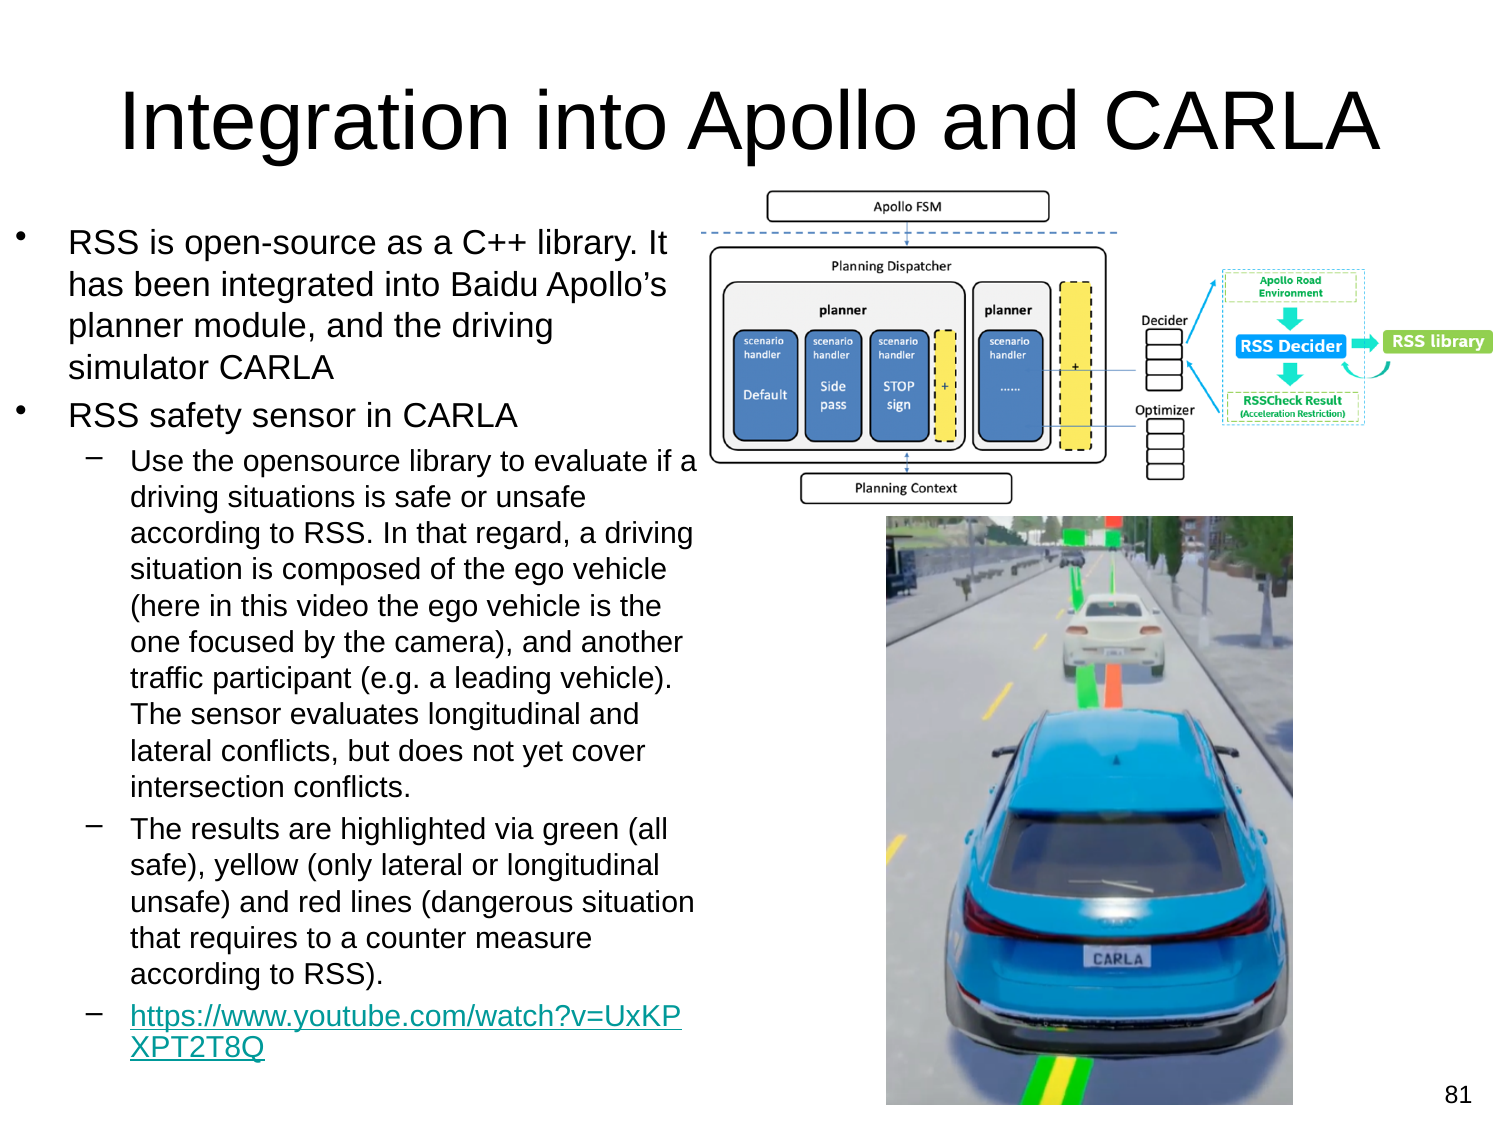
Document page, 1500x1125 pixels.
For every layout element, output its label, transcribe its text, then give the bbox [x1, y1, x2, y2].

picture [701, 190, 1493, 505]
title Integration into Apollo and CARLA [74, 44, 1426, 188]
picture [886, 516, 1293, 1105]
slide_number 81 [1295, 1070, 1488, 1112]
list RSS is open-source as a C++ library. It has been integrated into Baidu Apollo’s planner module, and the driving simulator CARLA RSS safety sensor in CARLA Use the opensource library to evaluate if a driving situations is safe or unsafe according to RSS. In that regard, a driving situation is composed of the ego vehicle (here in this video the ego vehicle is the one focused by the camera), and another traffic participant (e.g. a leading vehicle). The sensor evaluates longitudinal and lateral conflicts, but does not yet cover intersection conflicts. The results are highlighted via green (all safe), yellow (only lateral or longitudinal unsafe) and red lines (dangerous situation that requires to a counter measure according to RSS). https://www.youtube.com/watch?v=UxKPXPT2T8Q [0, 212, 714, 1072]
